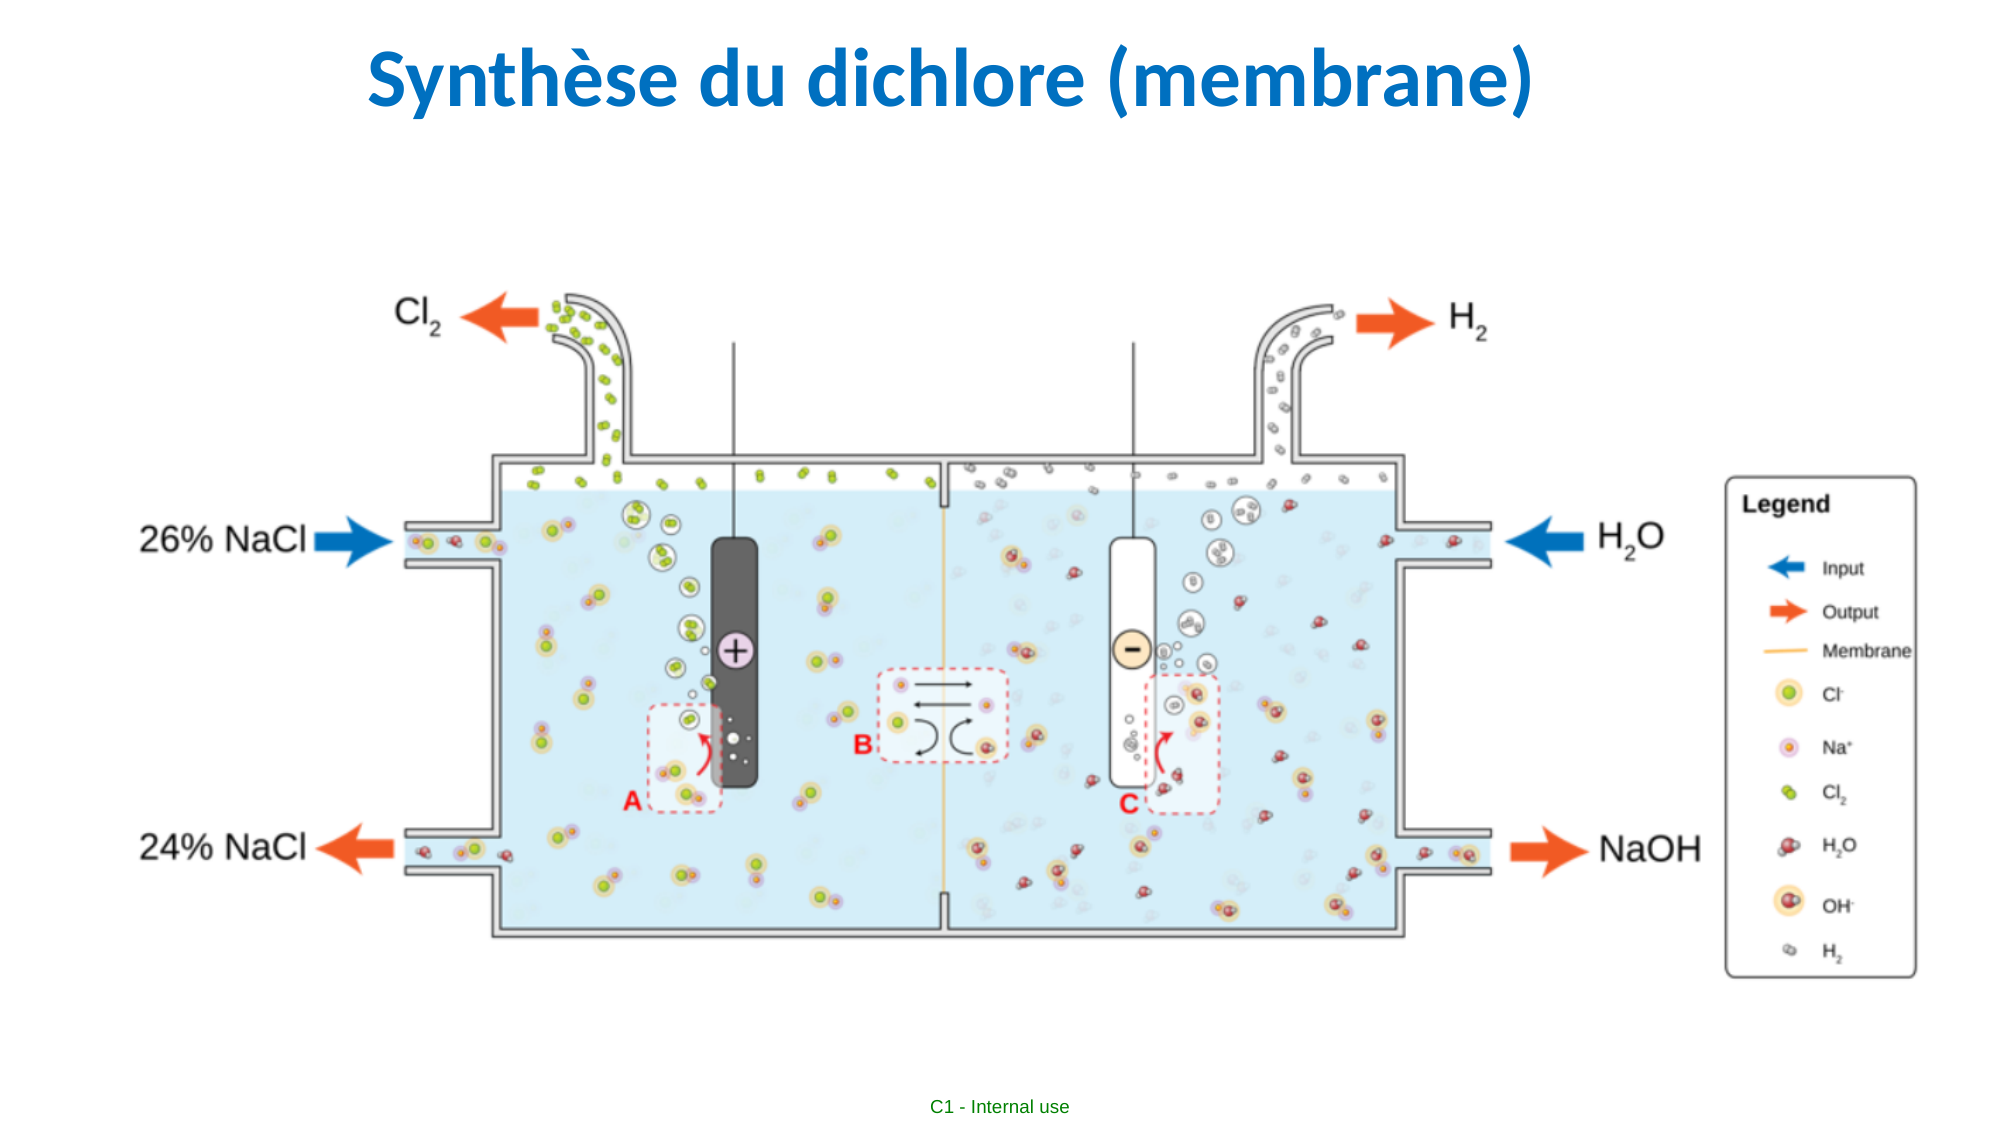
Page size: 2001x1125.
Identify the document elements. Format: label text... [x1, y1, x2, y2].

text_box Synthèse du dichlore (membrane) [15, 16, 1888, 131]
picture [84, 157, 1976, 1079]
